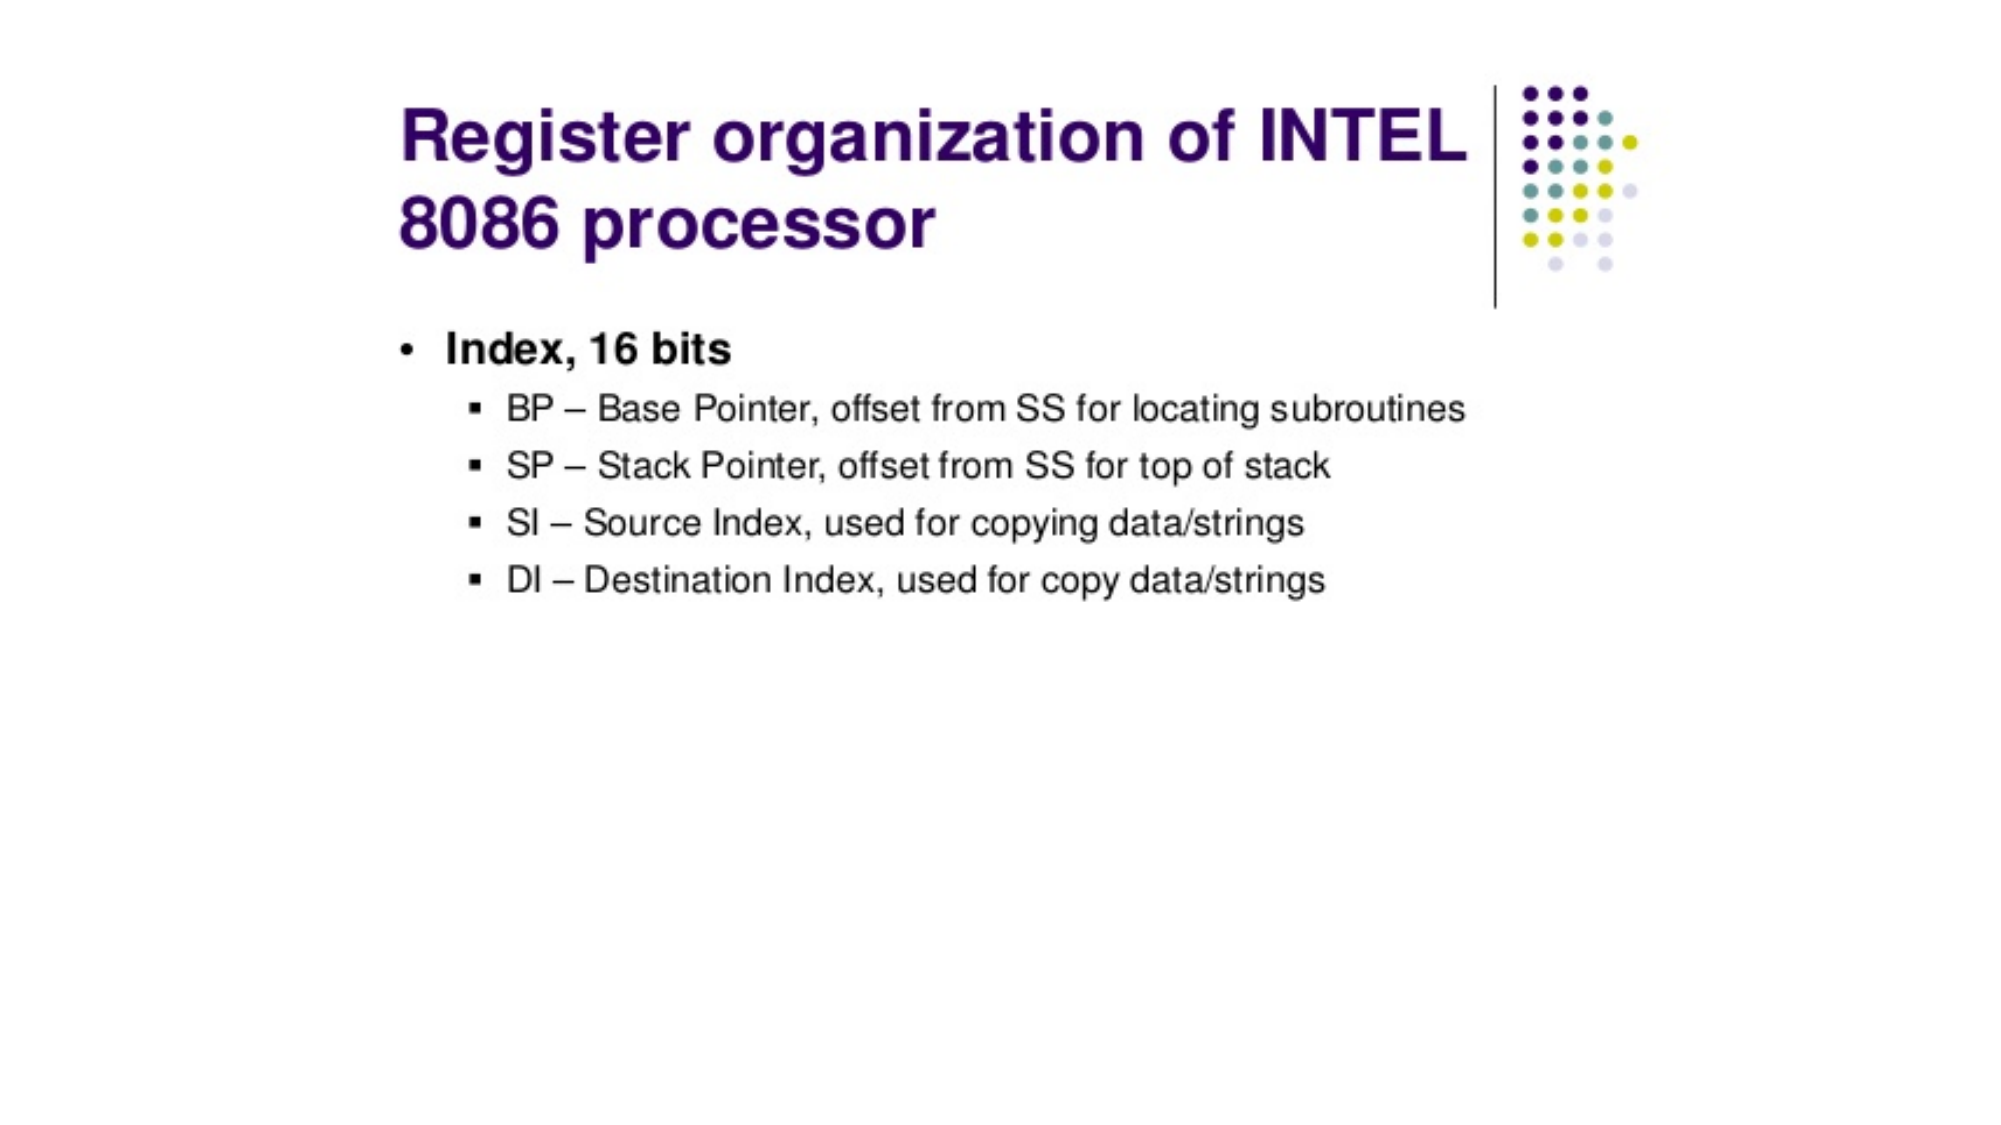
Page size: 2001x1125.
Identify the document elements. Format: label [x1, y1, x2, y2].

list [250, 0, 1740, 1125]
